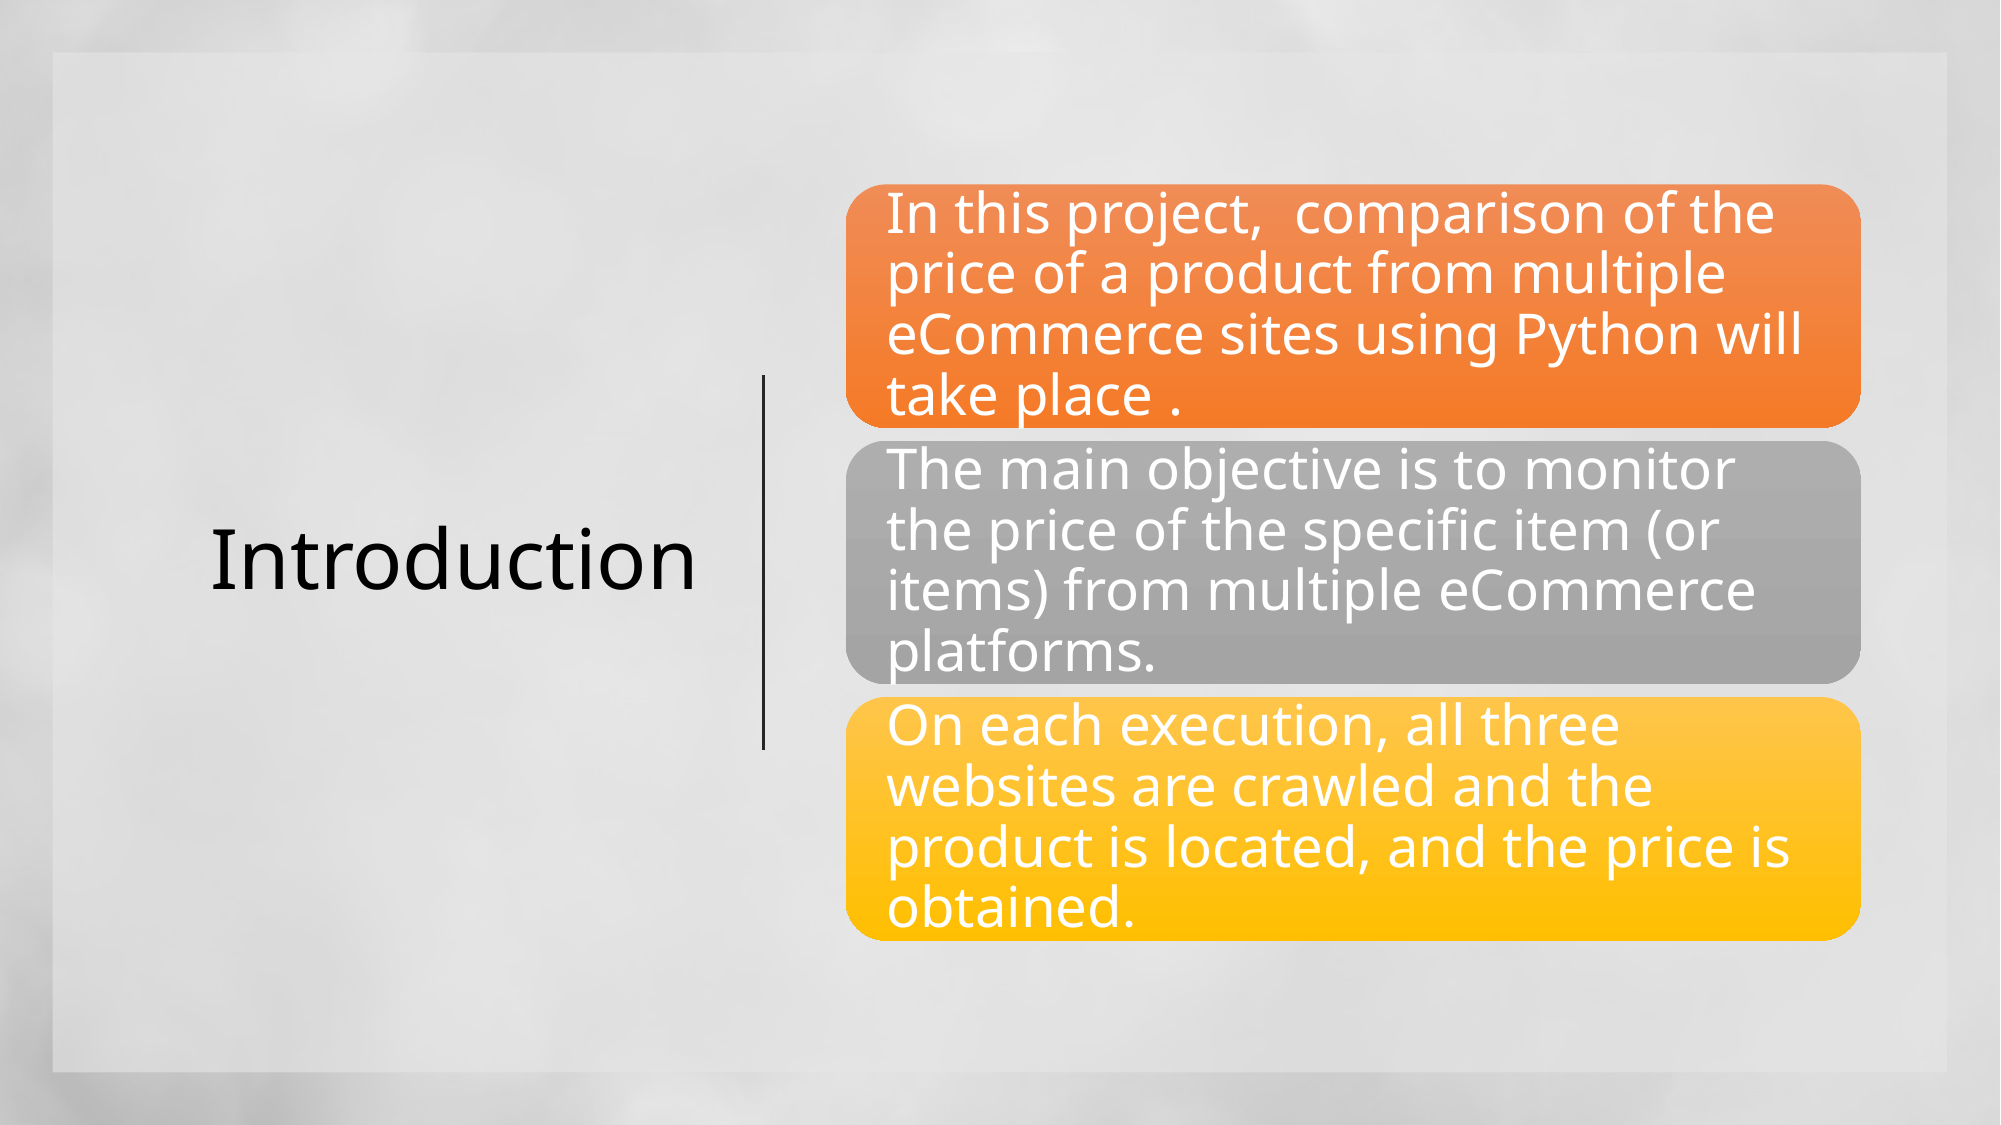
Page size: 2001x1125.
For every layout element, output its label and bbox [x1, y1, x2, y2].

picture [0, 0, 2000, 1125]
list [845, 174, 1862, 951]
